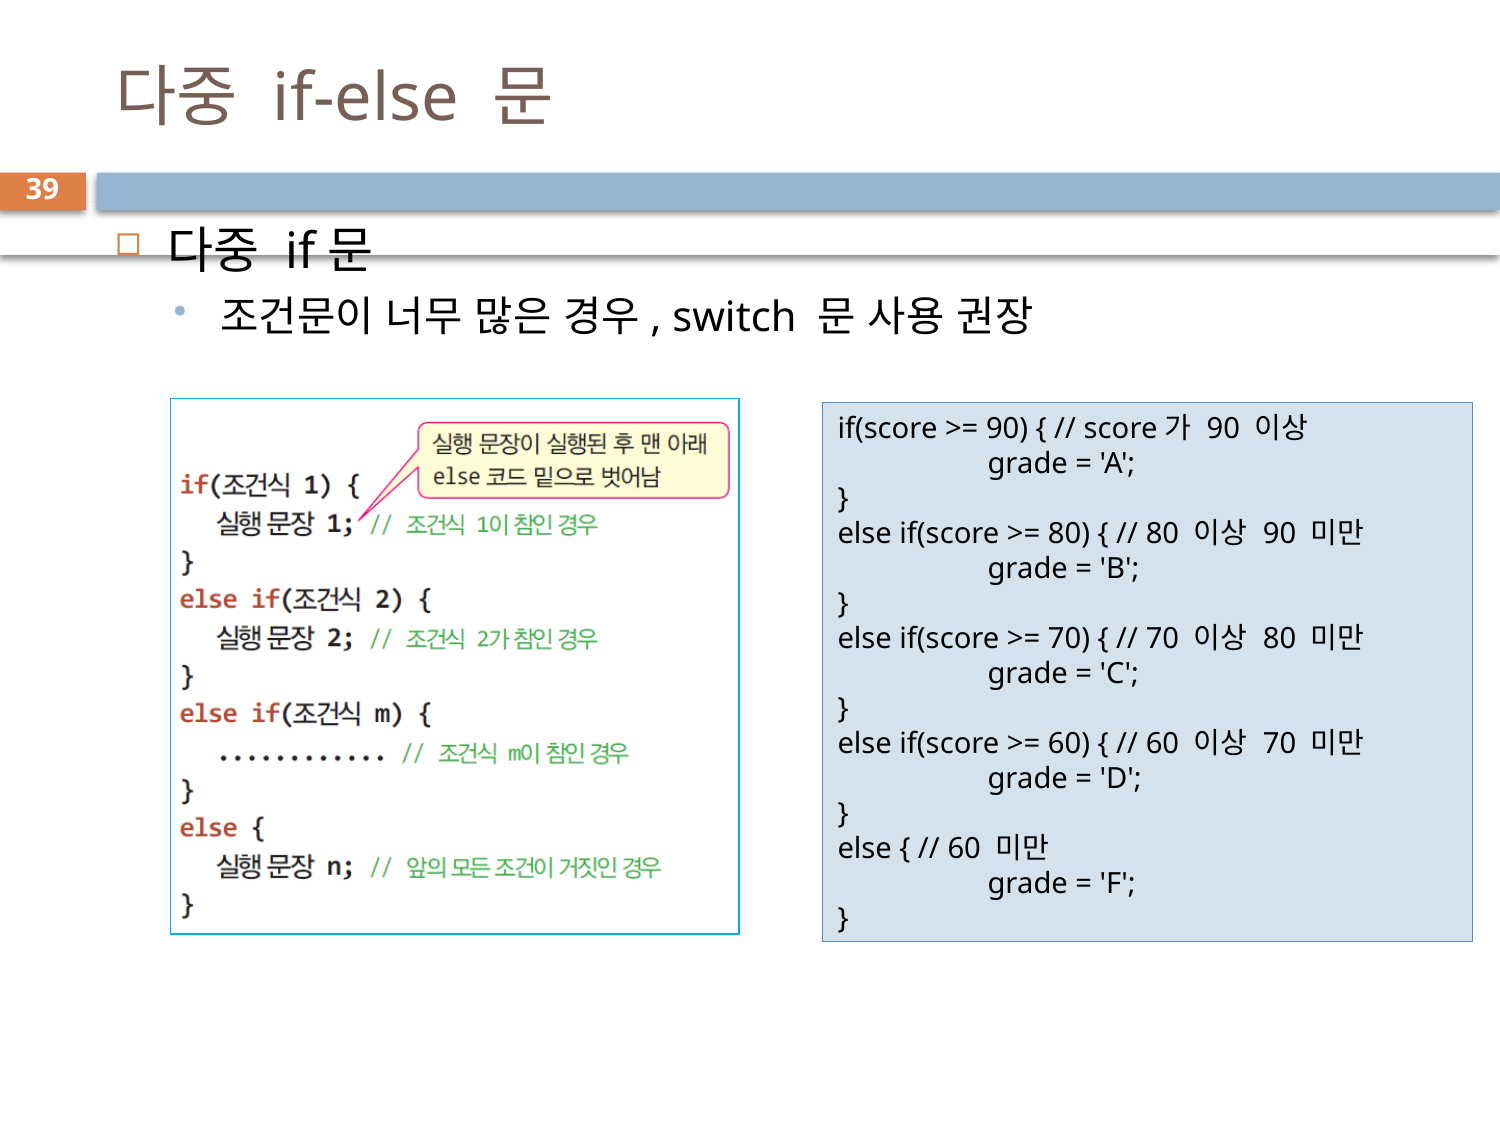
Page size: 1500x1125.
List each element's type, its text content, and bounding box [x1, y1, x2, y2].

list 다중 if문 조건문이 너무 많은 경우, switch 문 사용 권장 [100, 210, 1438, 403]
slide_number 39 [0, 170, 87, 211]
picture [172, 400, 737, 932]
title 다중 if-else 문 [100, 37, 1438, 149]
text_box if(score >= 90) { // score가 90 이상 grade = 'A'; } else if(score >= 80) { // 80 이상 90 미만 grade = 'B'; } else if(score >= 70) { // 70 이상 80 미만 grade = 'C'; } else if(score >= 60) { // 60 이상 70 미만 grade = 'D'; } else { // 60 미만 grade = 'F'; } [822, 402, 1473, 942]
